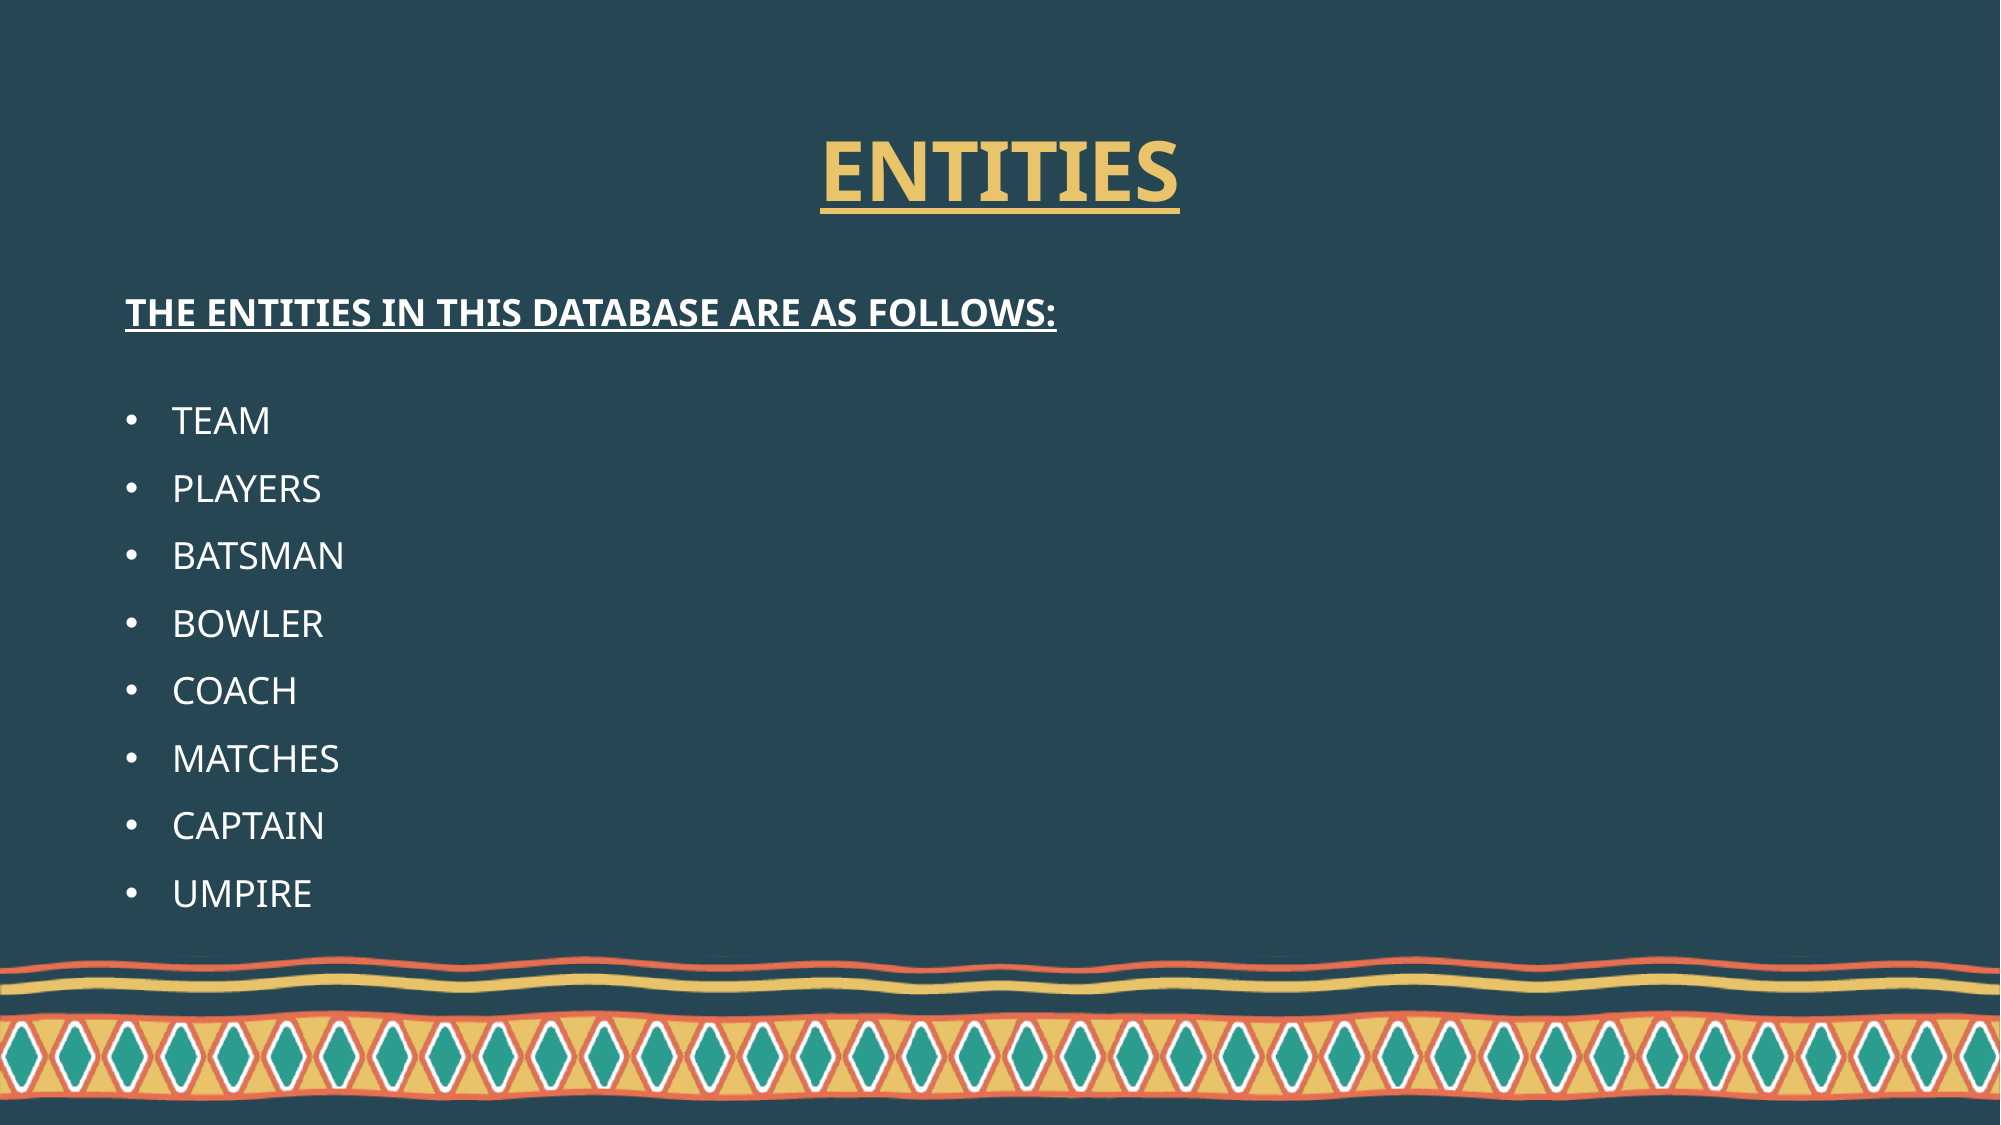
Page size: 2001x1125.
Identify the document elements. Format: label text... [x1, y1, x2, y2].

list THE ENTITIES IN THIS DATABASE ARE AS FOLLOWS: TEAM PLAYERS BATSMAN BOWLER COACH MATCHES CAPTAIN UMPIRE [125, 293, 1875, 407]
title ENTITIES [125, 117, 1875, 219]
picture [0, 956, 2000, 1101]
